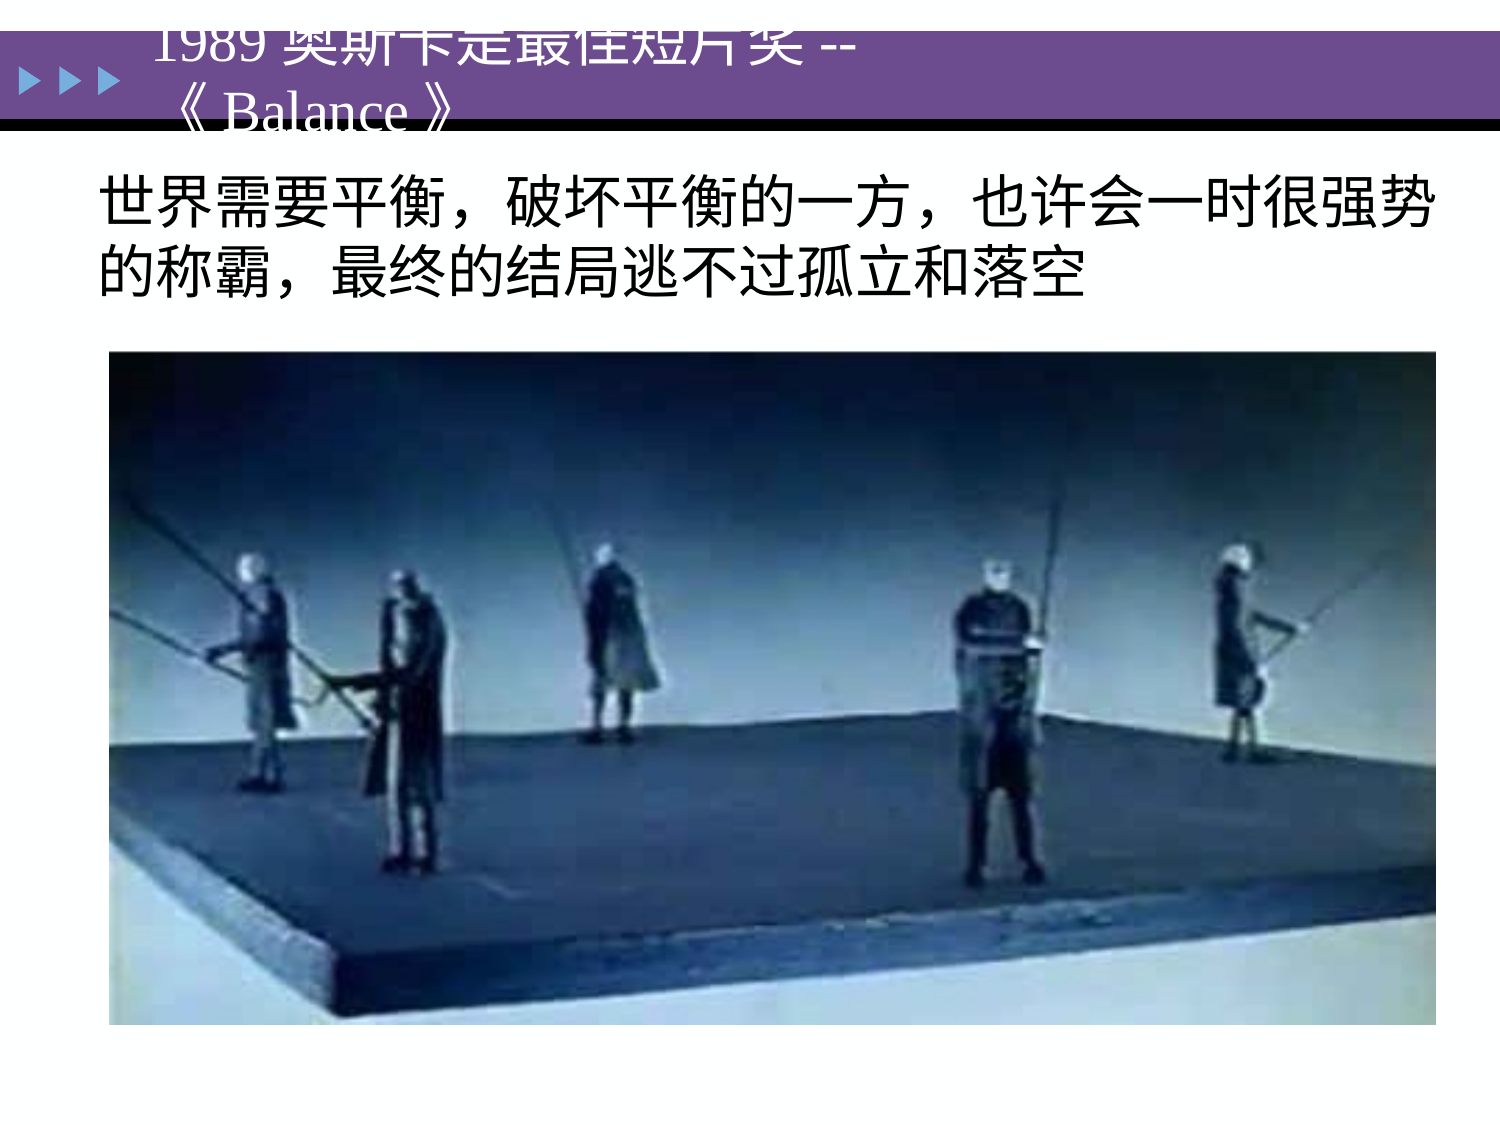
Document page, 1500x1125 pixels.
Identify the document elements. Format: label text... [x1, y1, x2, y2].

picture [109, 350, 1436, 1025]
text_box 世界需要平衡，破坏平衡的一方，也许会一时很强势的称霸，最终的结局逃不过孤立和落空 [83, 158, 1474, 313]
text_box 1989奥斯卡是最佳短片奖--《Balance》 [135, 30, 1217, 117]
